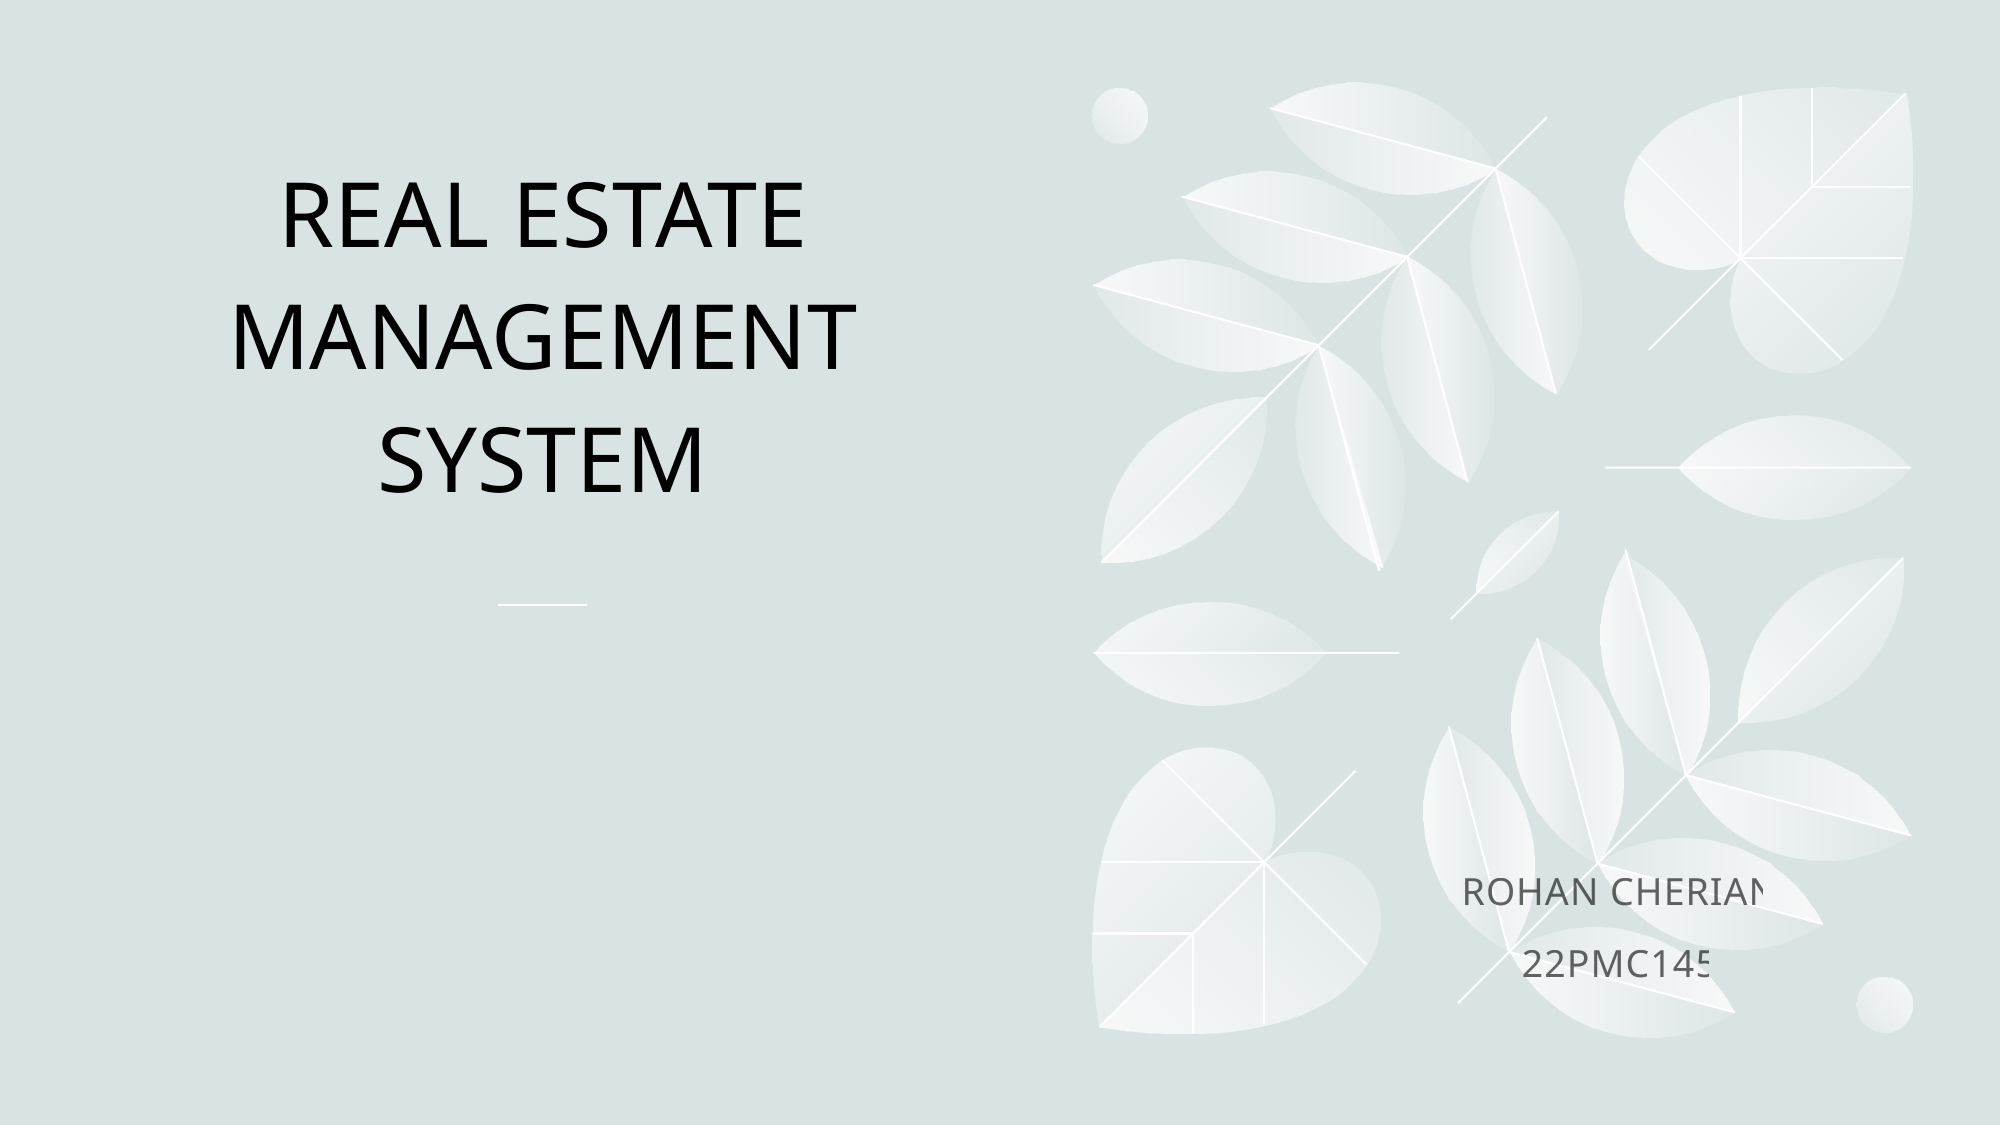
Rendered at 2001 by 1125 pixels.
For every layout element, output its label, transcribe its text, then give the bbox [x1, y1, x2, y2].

text_box ROHAN CHERIAN 22PMC145 [1239, 858, 2000, 1042]
title REAL ESTATE MANAGEMENT SYSTEM [161, 143, 925, 527]
